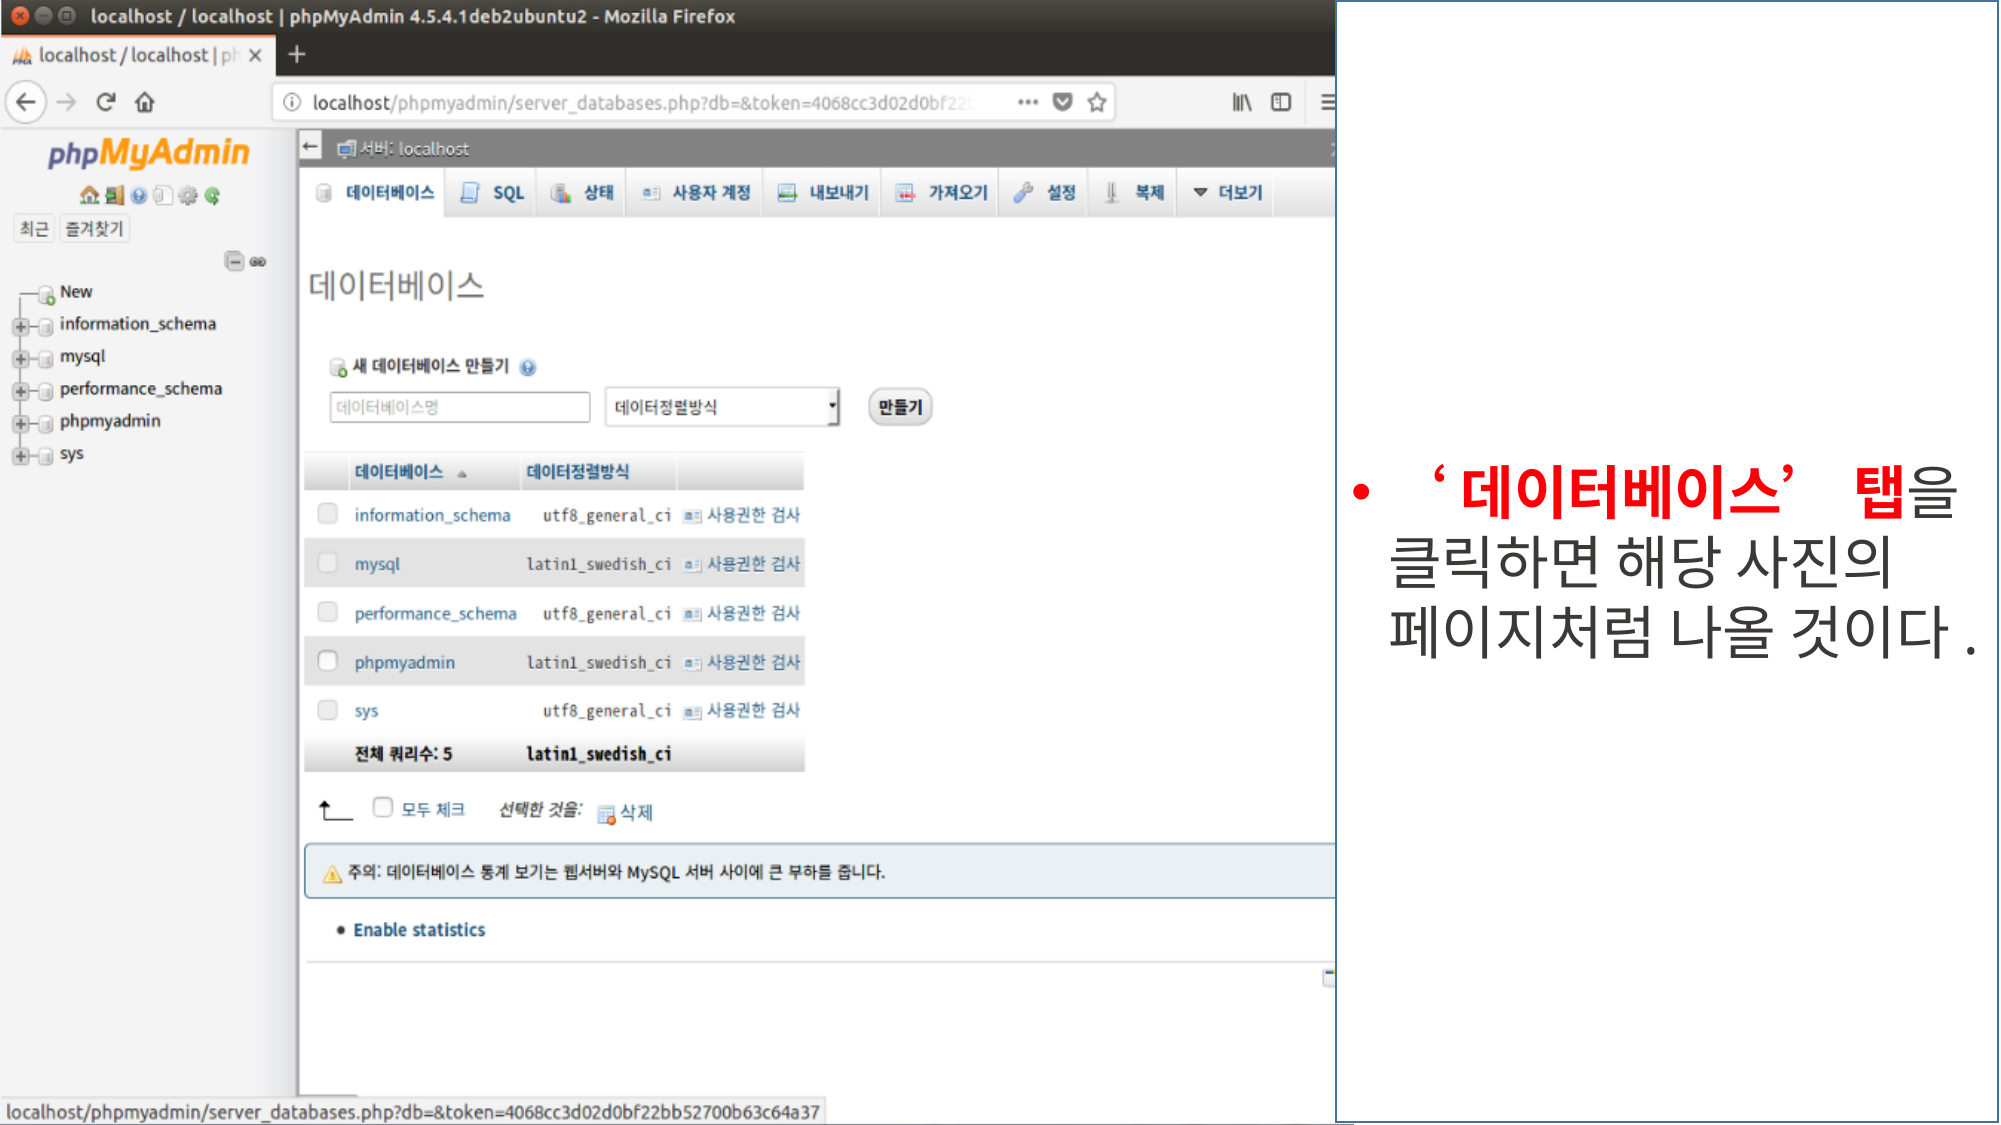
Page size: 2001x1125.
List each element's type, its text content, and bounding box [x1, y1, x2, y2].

picture [0, 0, 1354, 1125]
text_box ‘데이터베이스’ 탭을 클릭하면 해당 사진의 페이지처럼 나올 것이다. [1354, 0, 1999, 1123]
